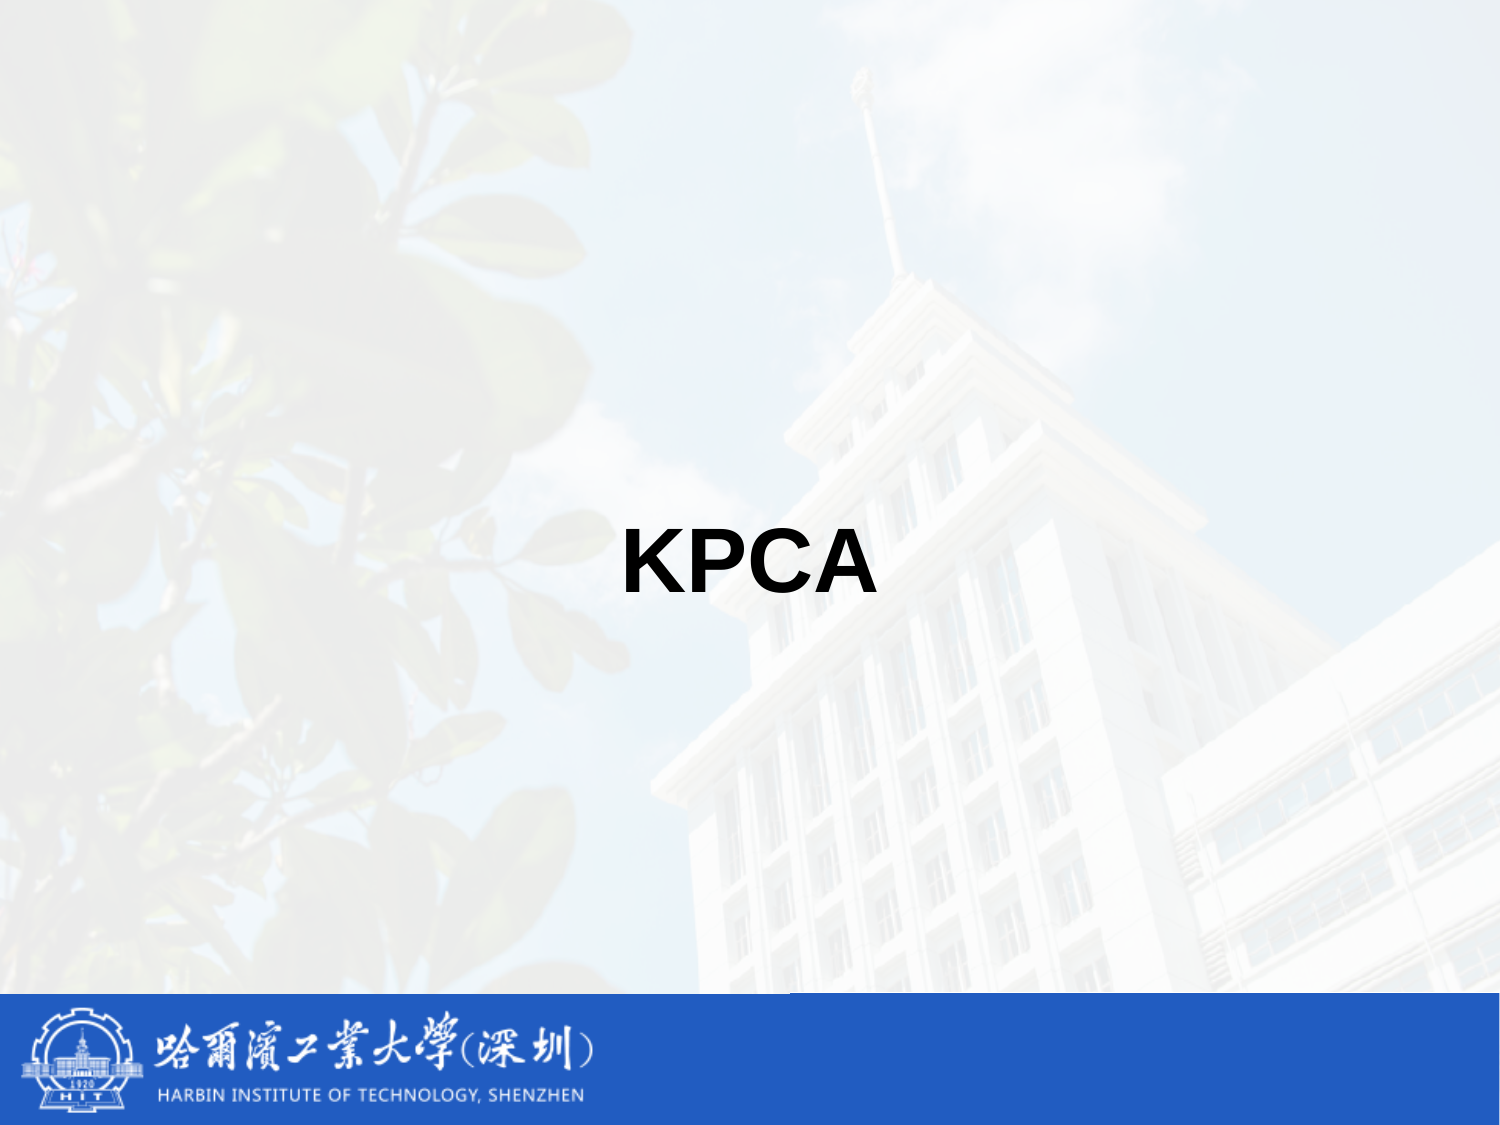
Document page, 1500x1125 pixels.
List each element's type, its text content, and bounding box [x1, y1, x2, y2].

picture [0, 992, 1500, 1125]
text_box KPCA [112, 366, 1388, 759]
